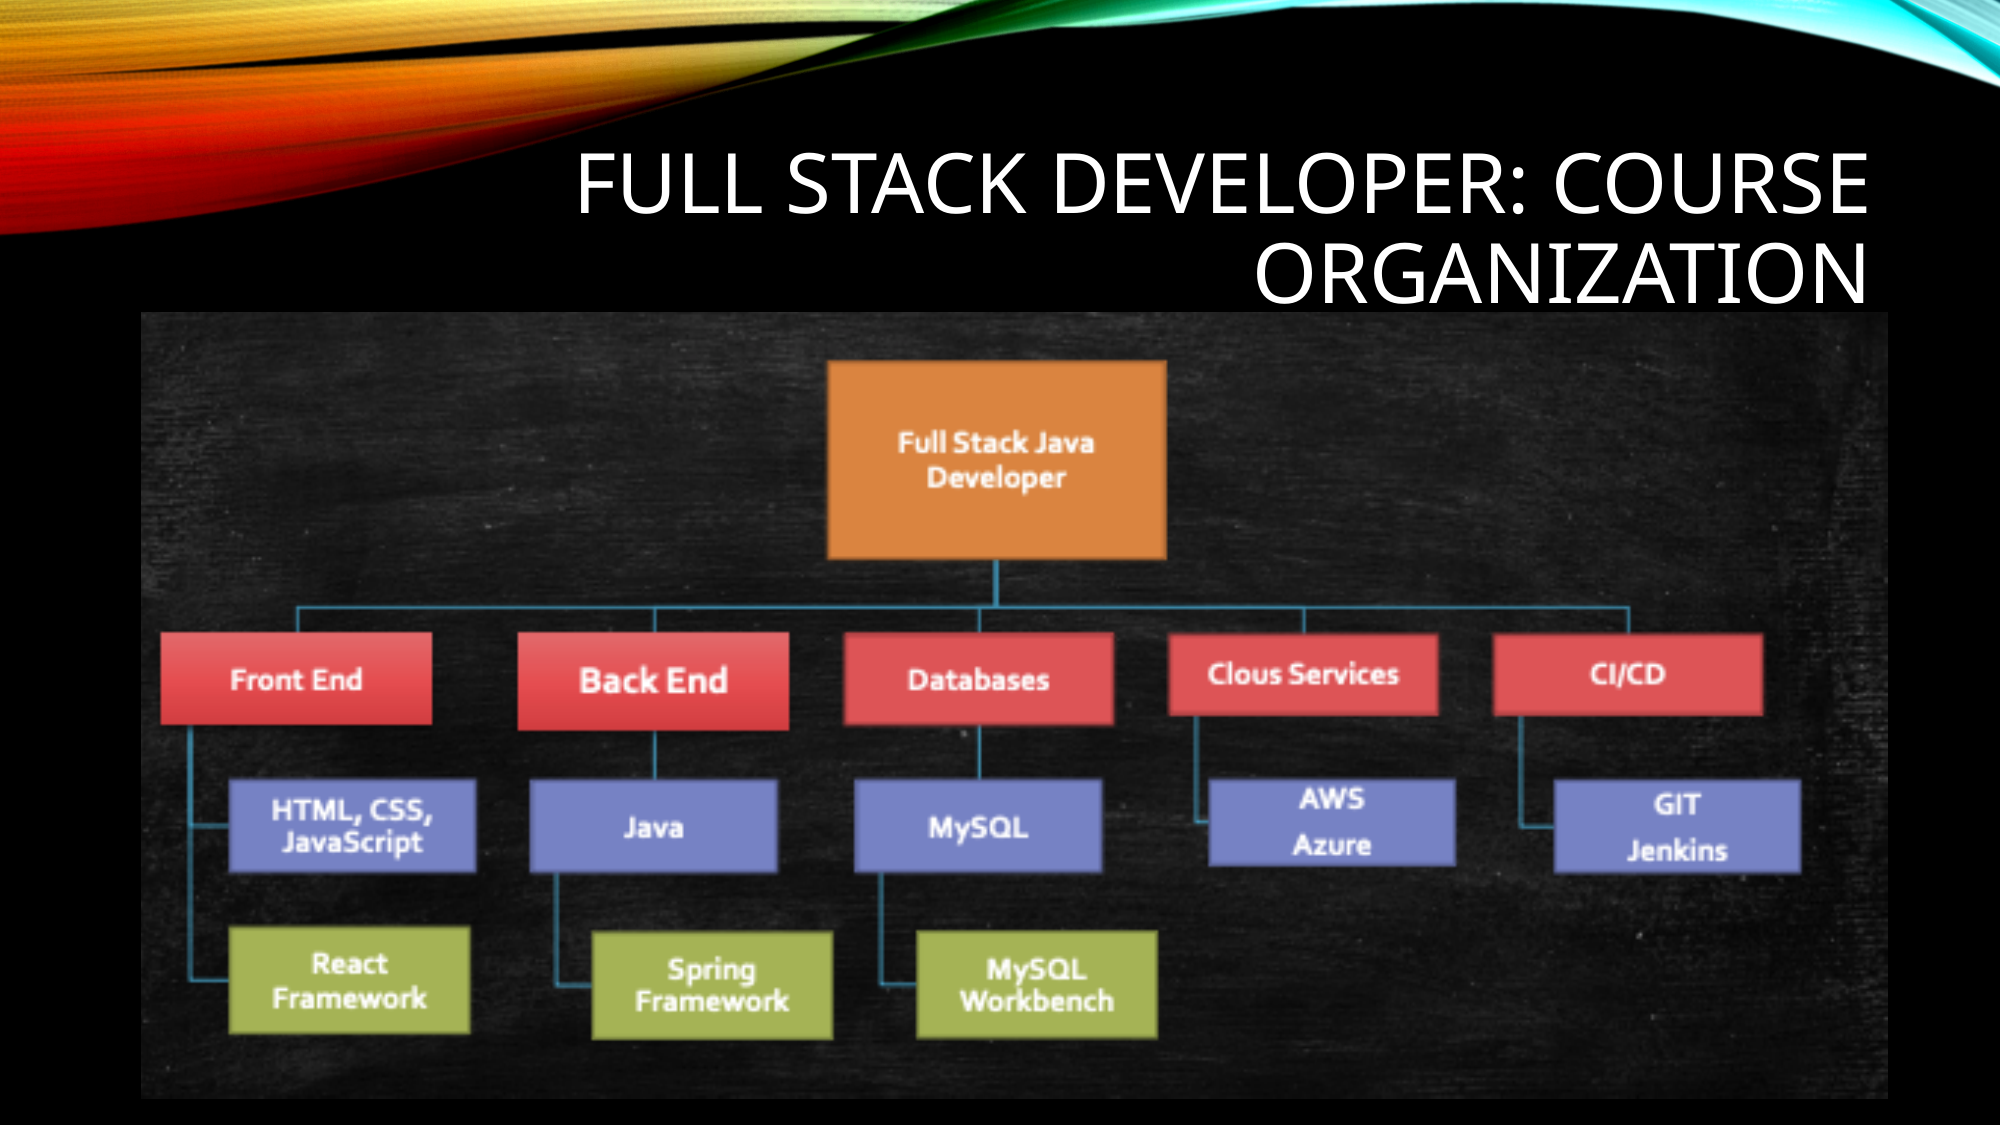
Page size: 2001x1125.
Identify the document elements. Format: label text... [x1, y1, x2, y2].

title Full Stack Developer: Course Organization [474, 125, 1888, 312]
picture [141, 312, 1888, 1100]
picture [0, 0, 2000, 237]
